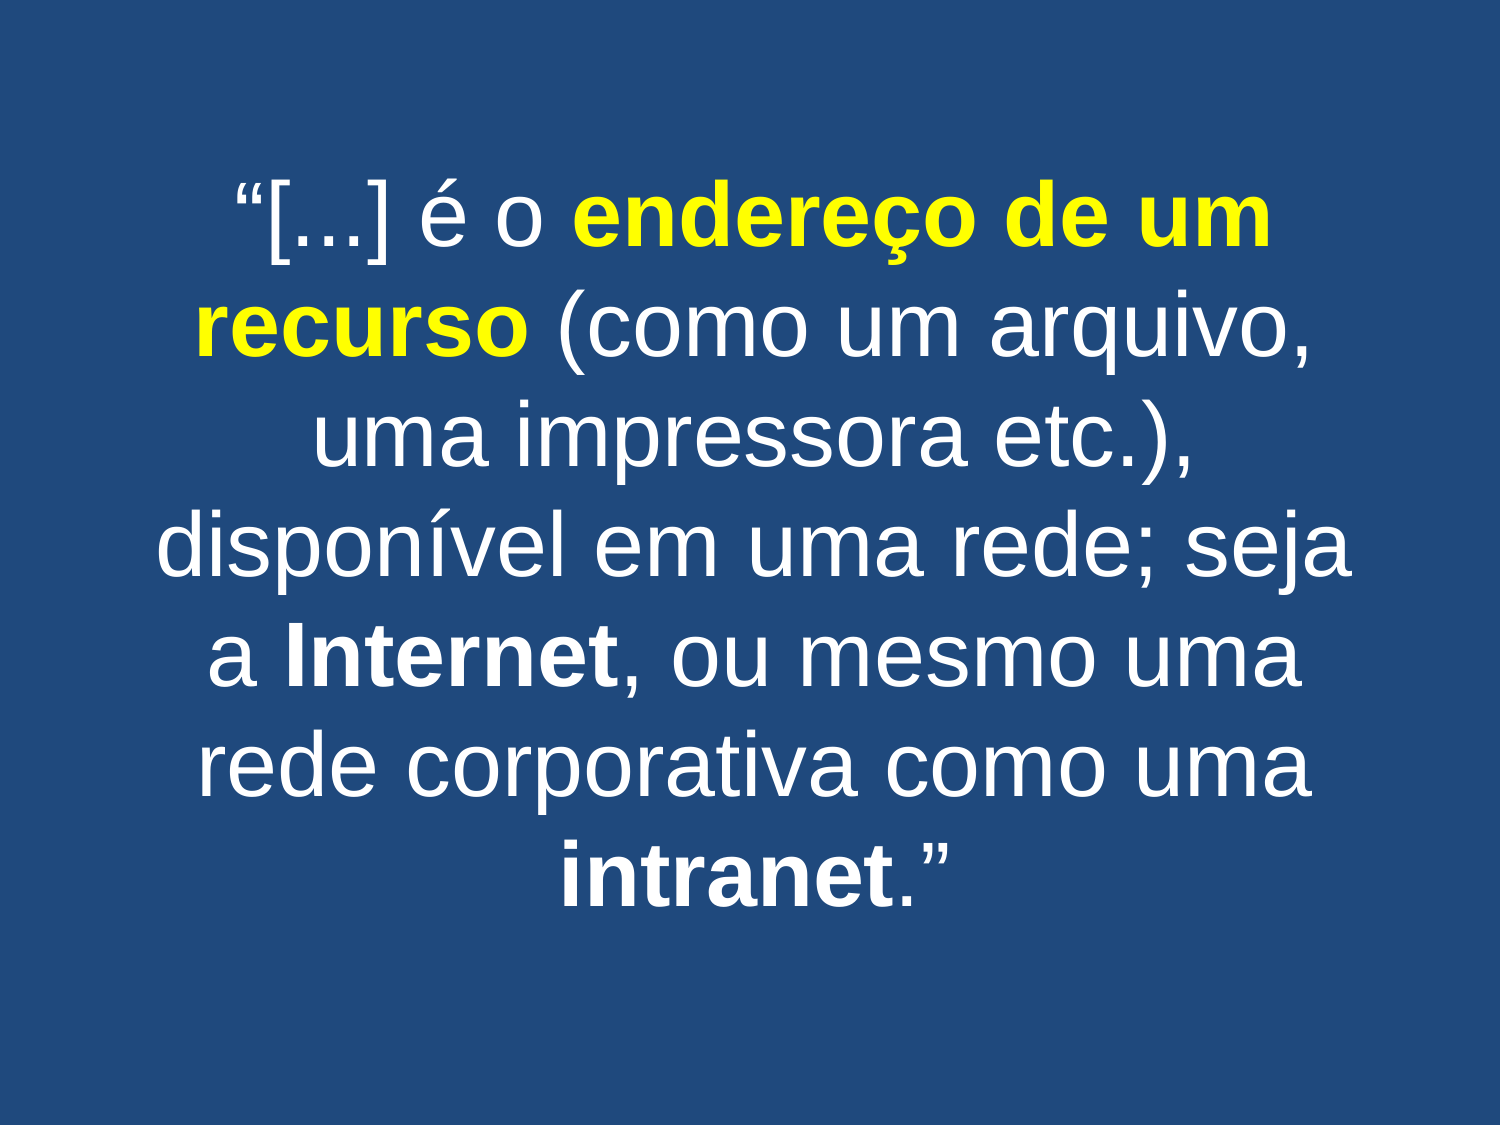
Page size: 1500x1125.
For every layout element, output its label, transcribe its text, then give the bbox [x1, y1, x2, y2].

text_box “[...] é o endereço de um recurso (como um arquivo, uma impressora etc.), disponível em uma rede; seja a Internet, ou mesmo uma rede corporativa como uma intranet.” [111, 147, 1399, 933]
